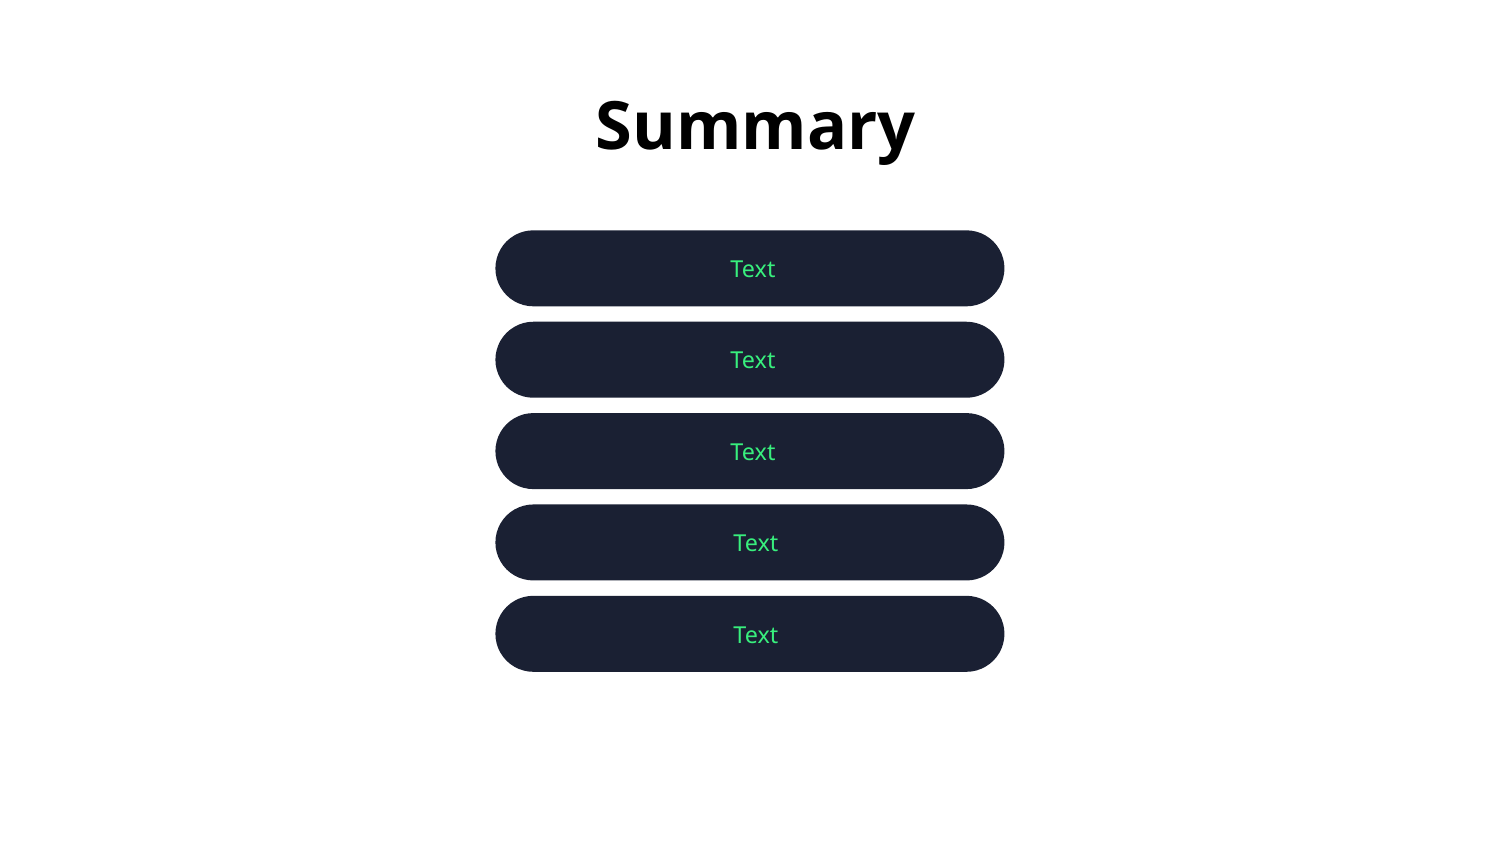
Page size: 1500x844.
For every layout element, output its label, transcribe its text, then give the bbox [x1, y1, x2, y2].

text_box [495, 595, 1005, 672]
text_box [495, 504, 1005, 581]
text_box Text [538, 422, 968, 481]
text_box Summary [187, 67, 1324, 178]
text_box Text [541, 604, 971, 663]
text_box [495, 321, 1005, 398]
text_box [495, 413, 1005, 490]
text_box [495, 230, 1005, 307]
text_box Text [538, 239, 968, 298]
text_box Text [538, 330, 968, 389]
text_box Text [541, 513, 971, 572]
